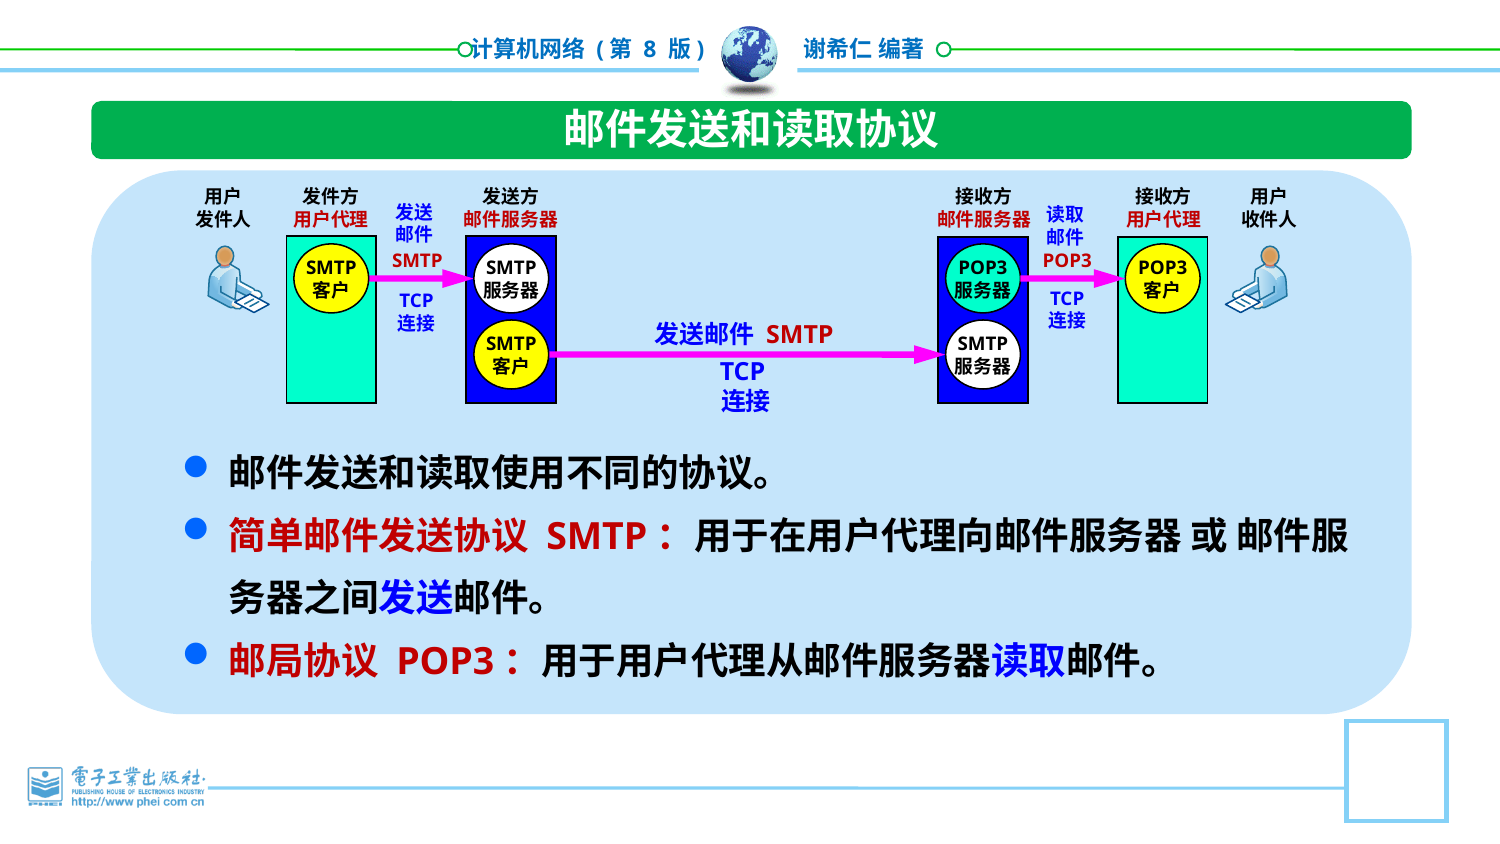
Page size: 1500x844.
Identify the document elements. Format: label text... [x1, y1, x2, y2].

text_box SMTP 服务器 [945, 319, 1021, 389]
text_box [374, 192, 461, 280]
text_box POP3 客户 [1125, 243, 1201, 313]
text_box TCP 连接 [382, 287, 451, 342]
text_box 用户 发件人 [180, 177, 267, 238]
text_box [464, 275, 473, 282]
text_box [1026, 195, 1109, 280]
text_box SMTP 服务器 [473, 243, 549, 313]
text_box SMTP 客户 [293, 243, 369, 313]
text_box 邮件发送和读取使用不同的协议。 简单邮件发送协议 SMTP：用于在用户代理向邮件服务器 或 邮件服务器之间发送邮件。 邮局协议 POP3：用于用户代理从邮件服务器读取邮件。 [167, 424, 1374, 689]
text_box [202, 240, 275, 324]
text_box [91, 100, 548, 160]
text_box 接收方 邮件服务器 [922, 177, 1046, 238]
picture [719, 24, 779, 95]
text_box [1117, 238, 1208, 403]
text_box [1219, 240, 1293, 324]
text_box [89, 168, 1414, 717]
text_box 发送邮件 SMTP [639, 311, 849, 354]
text_box [286, 238, 377, 403]
text_box 发件方 用户代理 [278, 177, 384, 238]
text_box 用户 收件人 [1226, 177, 1313, 238]
text_box SMTP 客户 [473, 319, 549, 389]
text_box [955, 101, 1412, 160]
picture [23, 764, 208, 809]
text_box 接收方 用户代理 [1111, 177, 1216, 238]
text_box 发送方 邮件服务器 [448, 177, 573, 238]
text_box [787, 348, 946, 361]
text_box TCP 连接 [1033, 288, 1101, 339]
text_box POP3 服务器 [945, 243, 1021, 313]
text_box TCP 连接 [705, 347, 787, 423]
text_box 邮件发送和读取协议 [548, 95, 955, 161]
text_box [466, 238, 557, 403]
text_box [938, 237, 1028, 403]
text_box [1112, 274, 1126, 283]
